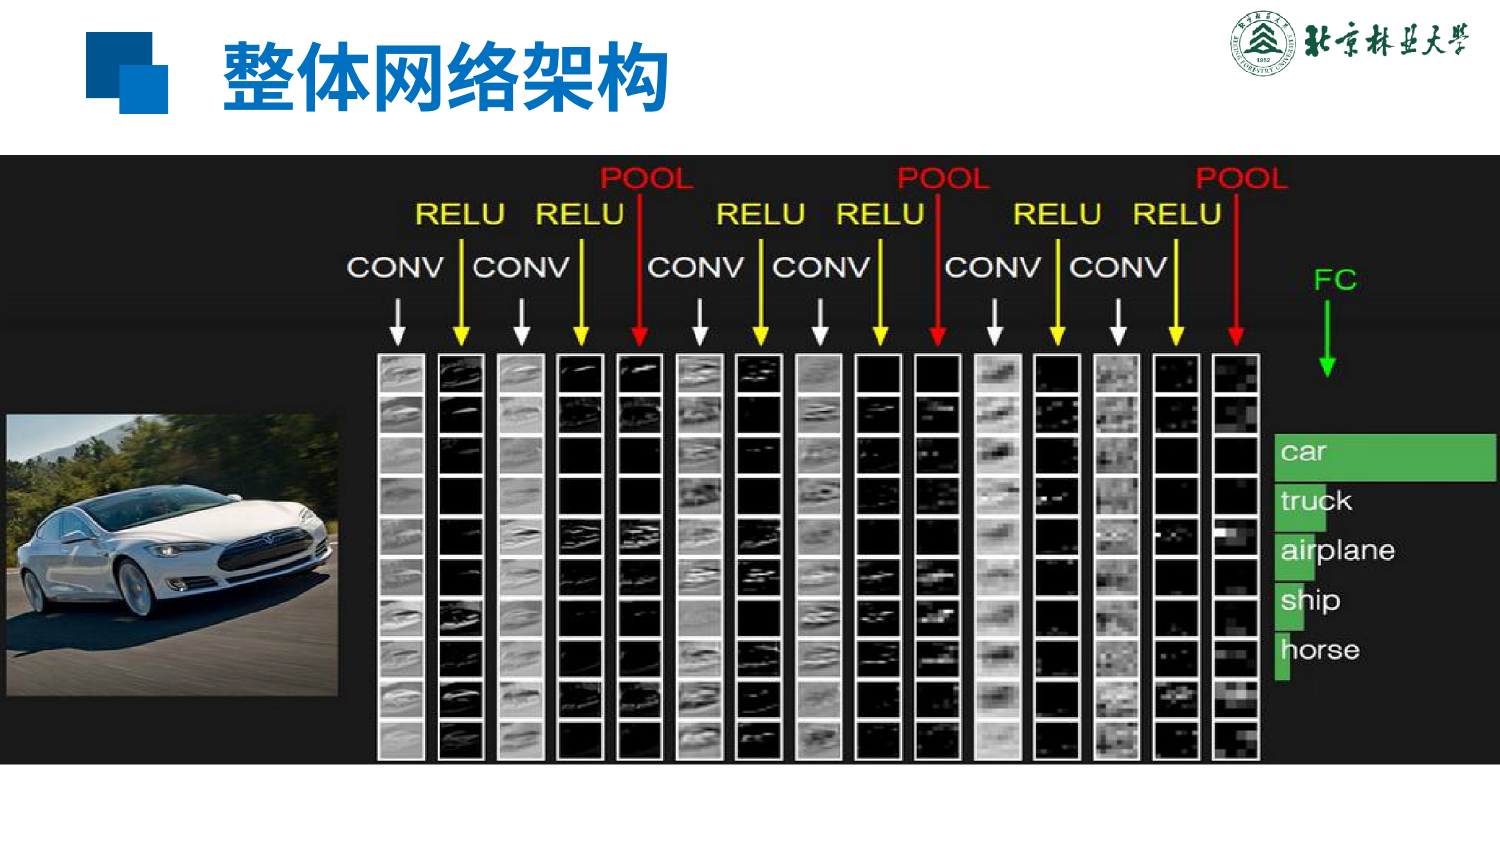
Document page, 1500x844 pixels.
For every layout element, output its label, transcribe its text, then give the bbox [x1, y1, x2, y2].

picture [0, 0, 1500, 844]
title 整体网络架构 [206, 0, 1500, 154]
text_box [85, 31, 169, 115]
